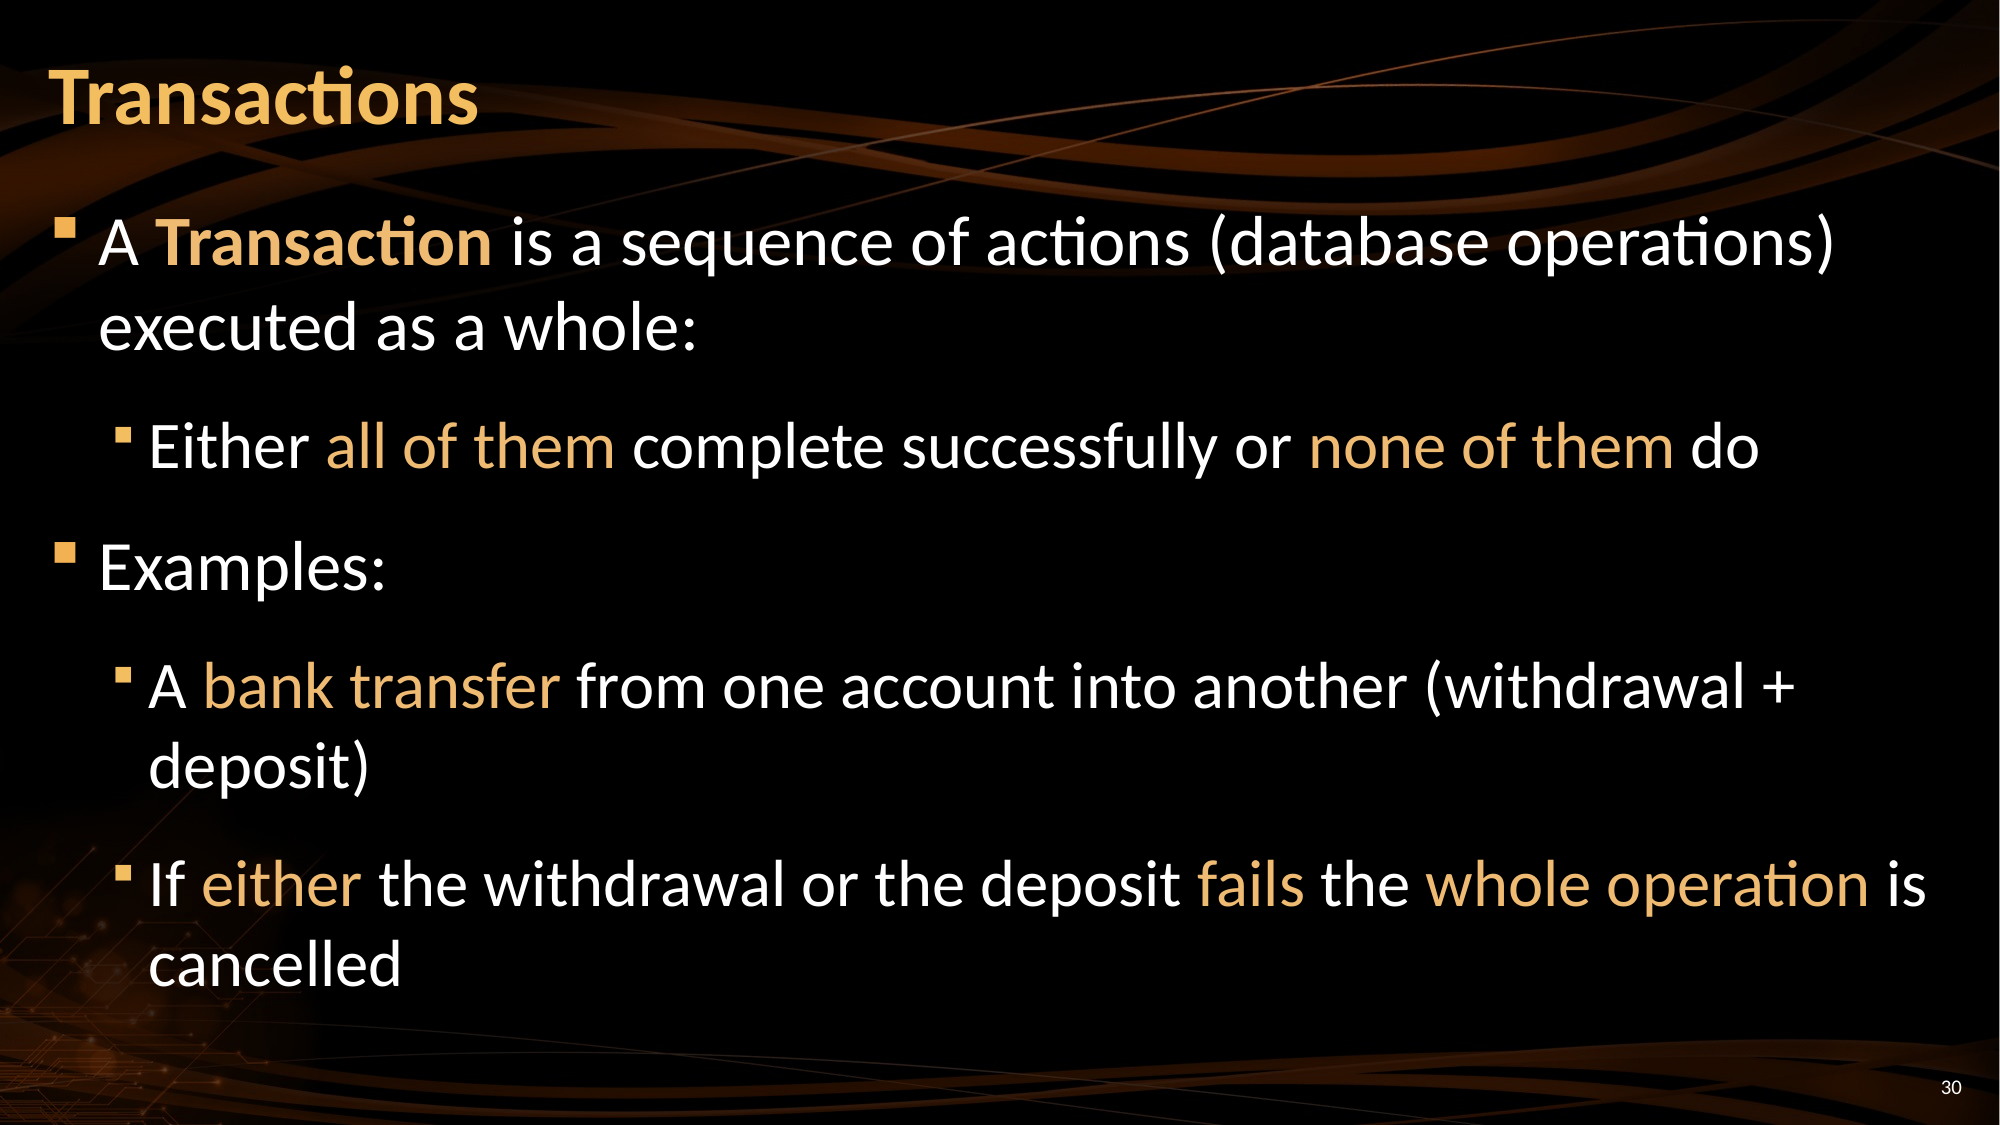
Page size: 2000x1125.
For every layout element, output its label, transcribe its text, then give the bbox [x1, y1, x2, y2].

picture [0, 0, 2000, 1125]
title Transactions [30, 6, 1602, 189]
slide_number 30 [1897, 1070, 1968, 1103]
list A Transaction is a sequence of actions (database operations) executed as a whole: Either all of them complete successfully or none of them do Examples: A bank transfer from one account into another (withdrawal + deposit) If either the withdrawal or the deposit fails the whole operation is cancelled [31, 188, 1968, 1103]
